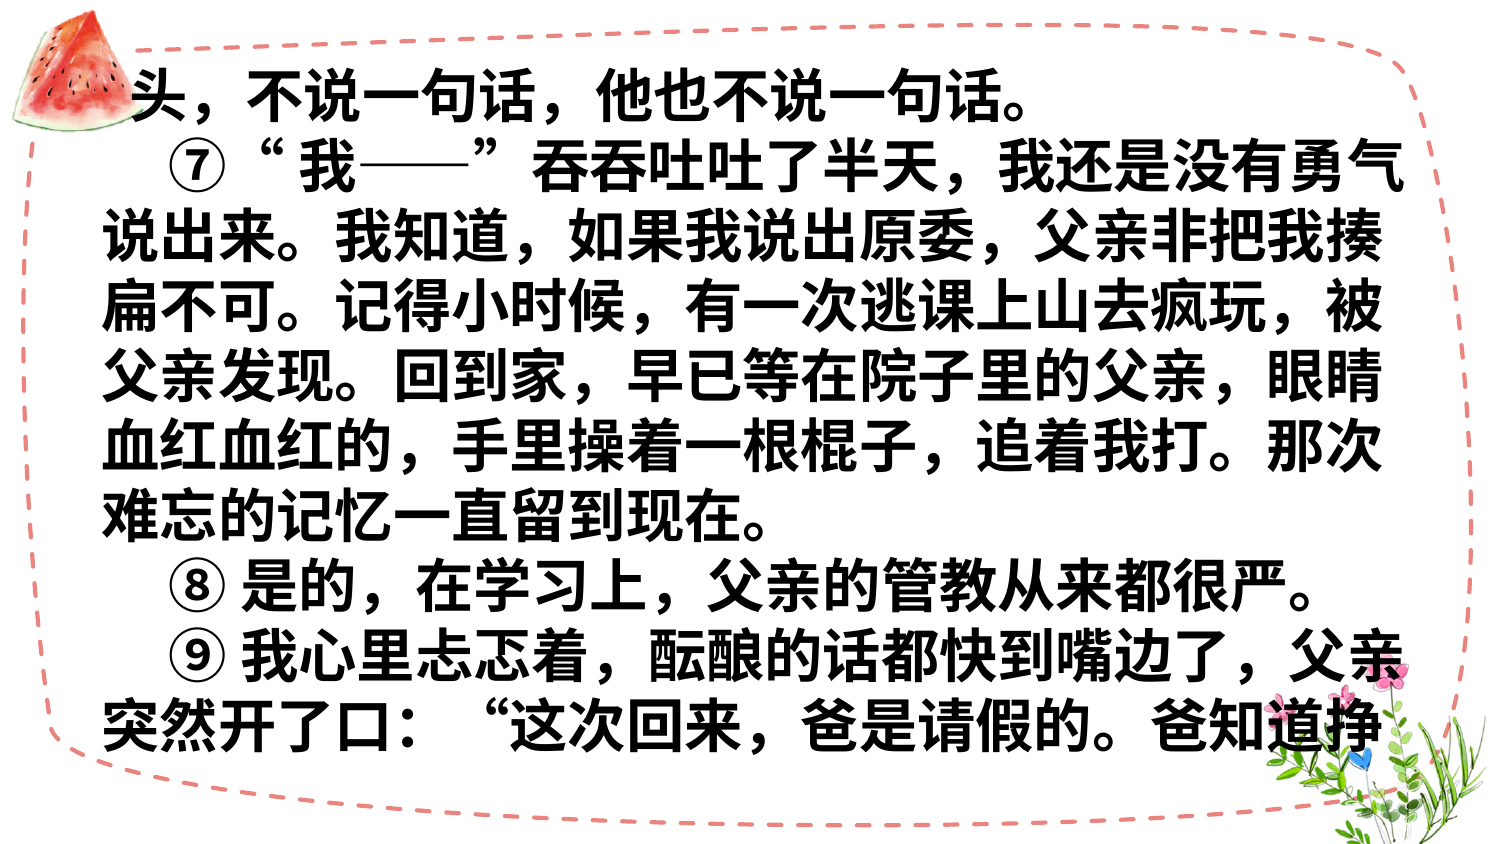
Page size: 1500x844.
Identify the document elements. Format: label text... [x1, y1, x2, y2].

text_box [116, 767, 1167, 827]
picture [12, 0, 146, 137]
picture [1167, 625, 1491, 844]
text_box [1429, 139, 1473, 625]
text_box [22, 137, 87, 758]
text_box 头，不说一句话，他也不说一句话。 ⑦“我——”吞吞吐吐了半天，我还是没有勇气说出来。我知道，如果我说出原委，父亲非把我揍扁不可。记得小时候，有一次逃课上山去疯玩，被父亲发现。回到家，早已等在院子里的父亲，眼睛血红血红的，手里操着一根棍子，追着我打。那次难忘的记忆一直留到现在。 ⑧是的，在学习上，父亲的管教从来都很严。 ⑨我心里忐忑着，酝酿的话都快到嘴边了，父亲突然开了口：“这次回来，爸是请假的。爸知道挣 [87, 52, 1429, 767]
text_box [146, 23, 1373, 52]
